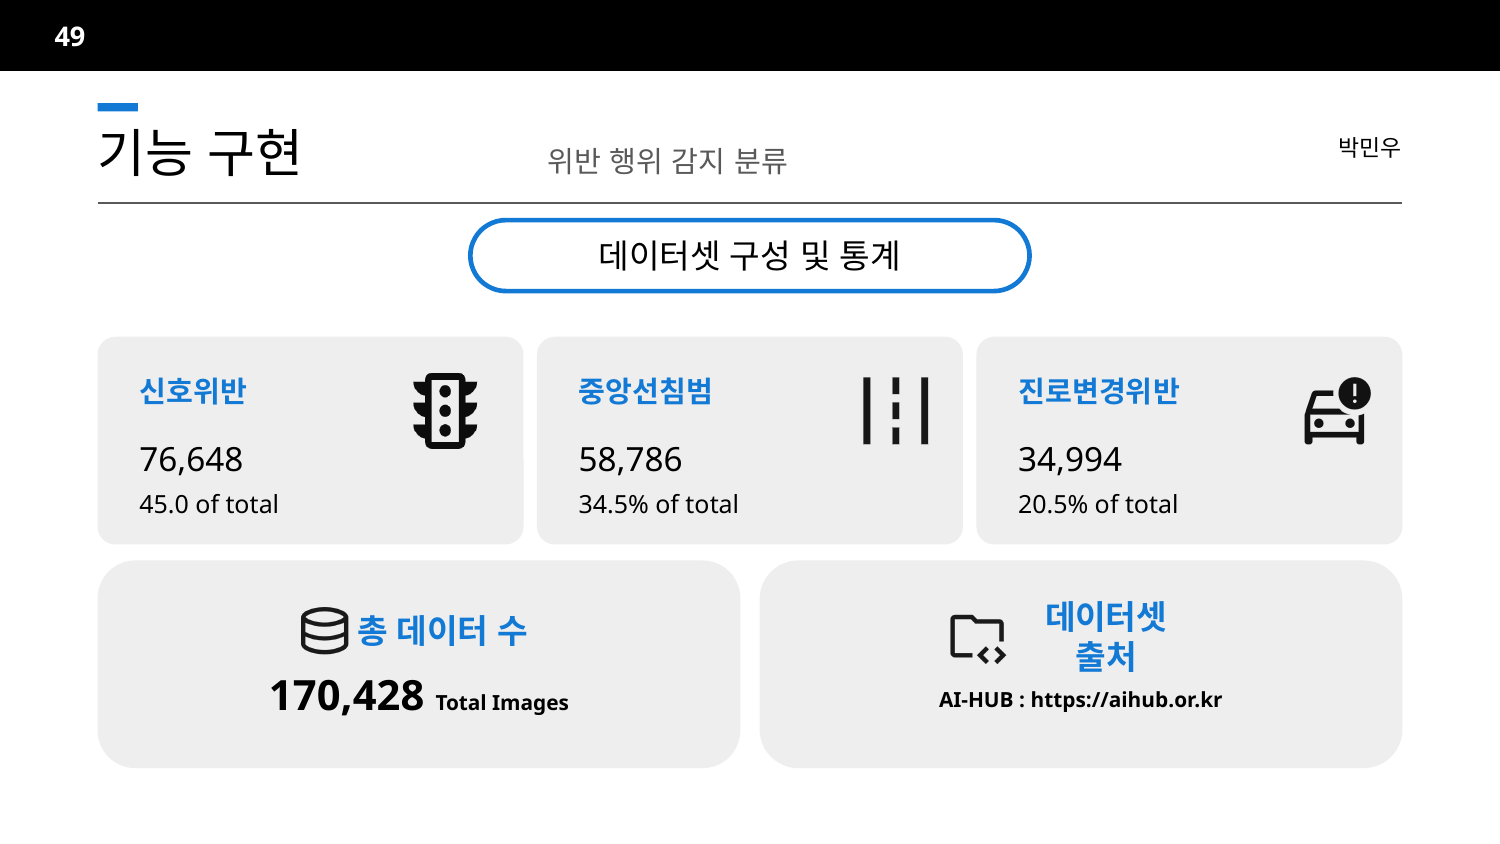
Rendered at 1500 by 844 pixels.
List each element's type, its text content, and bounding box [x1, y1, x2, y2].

text_box AI-HUB : https://aihub.or.kr [856, 660, 1306, 738]
text_box [97, 336, 524, 545]
text_box 총 데이터 수 [361, 606, 545, 654]
text_box 데이터셋 구성 및 통계 [470, 220, 1030, 292]
text_box 진로변경위반 34,994 20.5% of total [1003, 376, 1352, 516]
text_box [0, 0, 1500, 71]
picture [1298, 369, 1377, 452]
picture [847, 360, 944, 461]
text_box 박민우 [1087, 106, 1403, 188]
text_box 170,428 Total Images [218, 654, 620, 732]
text_box 신호위반 76,648 45.0 of total [124, 376, 473, 516]
picture [396, 360, 493, 461]
text_box [97, 103, 138, 111]
text_box [759, 560, 1403, 769]
picture [293, 599, 357, 663]
text_box 49 [39, 11, 127, 60]
text_box 데이터셋 출처 [1013, 612, 1212, 660]
text_box [976, 336, 1403, 545]
picture [945, 604, 1009, 668]
text_box 기능 구현 위반 행위 감지 분류 [97, 111, 876, 192]
text_box [536, 336, 963, 545]
text_box 중앙선침범 58,786 34.5% of total [563, 376, 913, 516]
text_box [97, 560, 741, 769]
